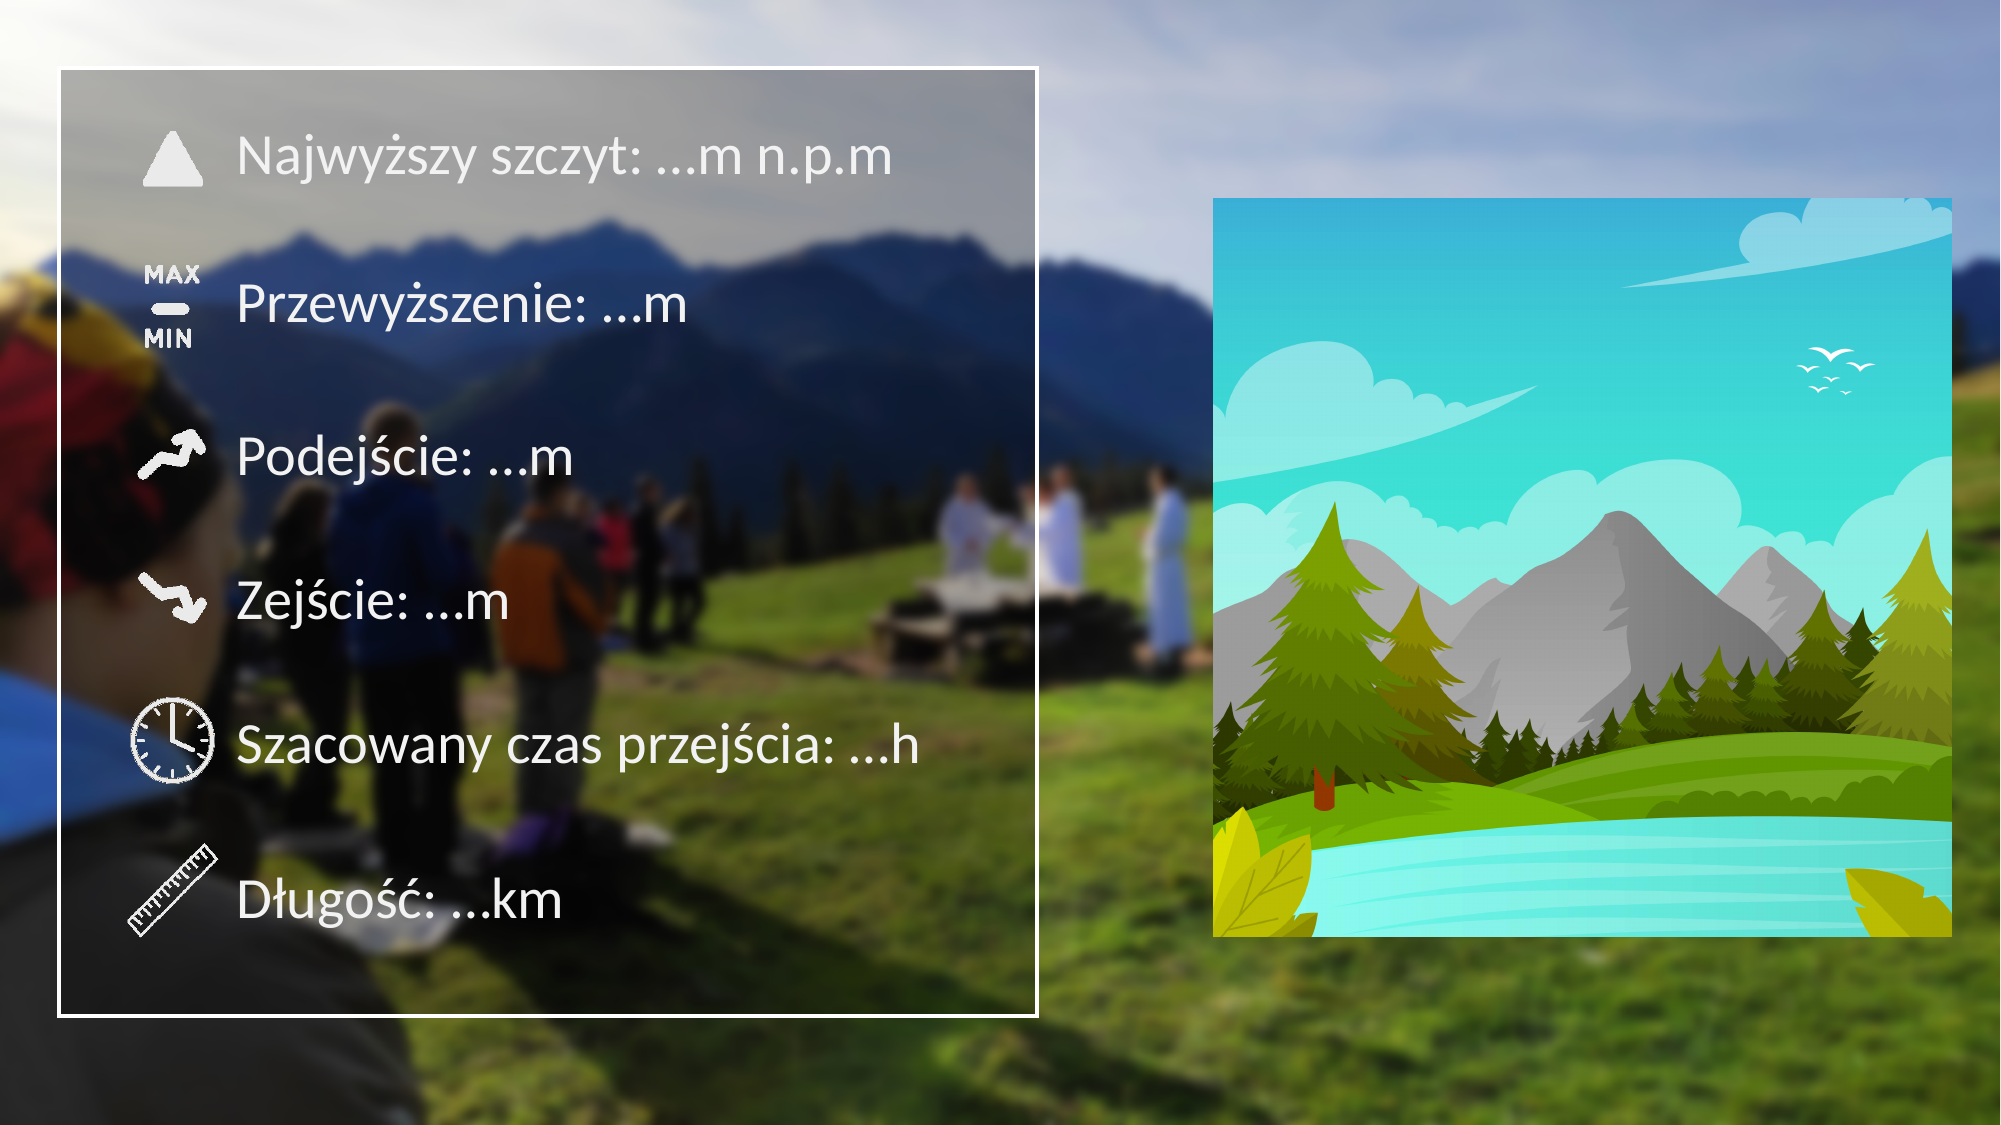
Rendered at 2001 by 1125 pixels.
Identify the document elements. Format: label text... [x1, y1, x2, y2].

picture [0, 0, 2001, 1125]
text_box Zejście: …m [222, 553, 1106, 640]
text_box Długość: …km [222, 852, 1106, 939]
text_box Najwyższy szczyt: …m n.p.m [221, 108, 1106, 195]
text_box Podejście: …m [222, 409, 1106, 496]
text_box Przewyższenie: …m [222, 256, 1106, 343]
text_box [58, 67, 1038, 1017]
text_box Szacowany czas przejścia: …h [222, 698, 1106, 784]
